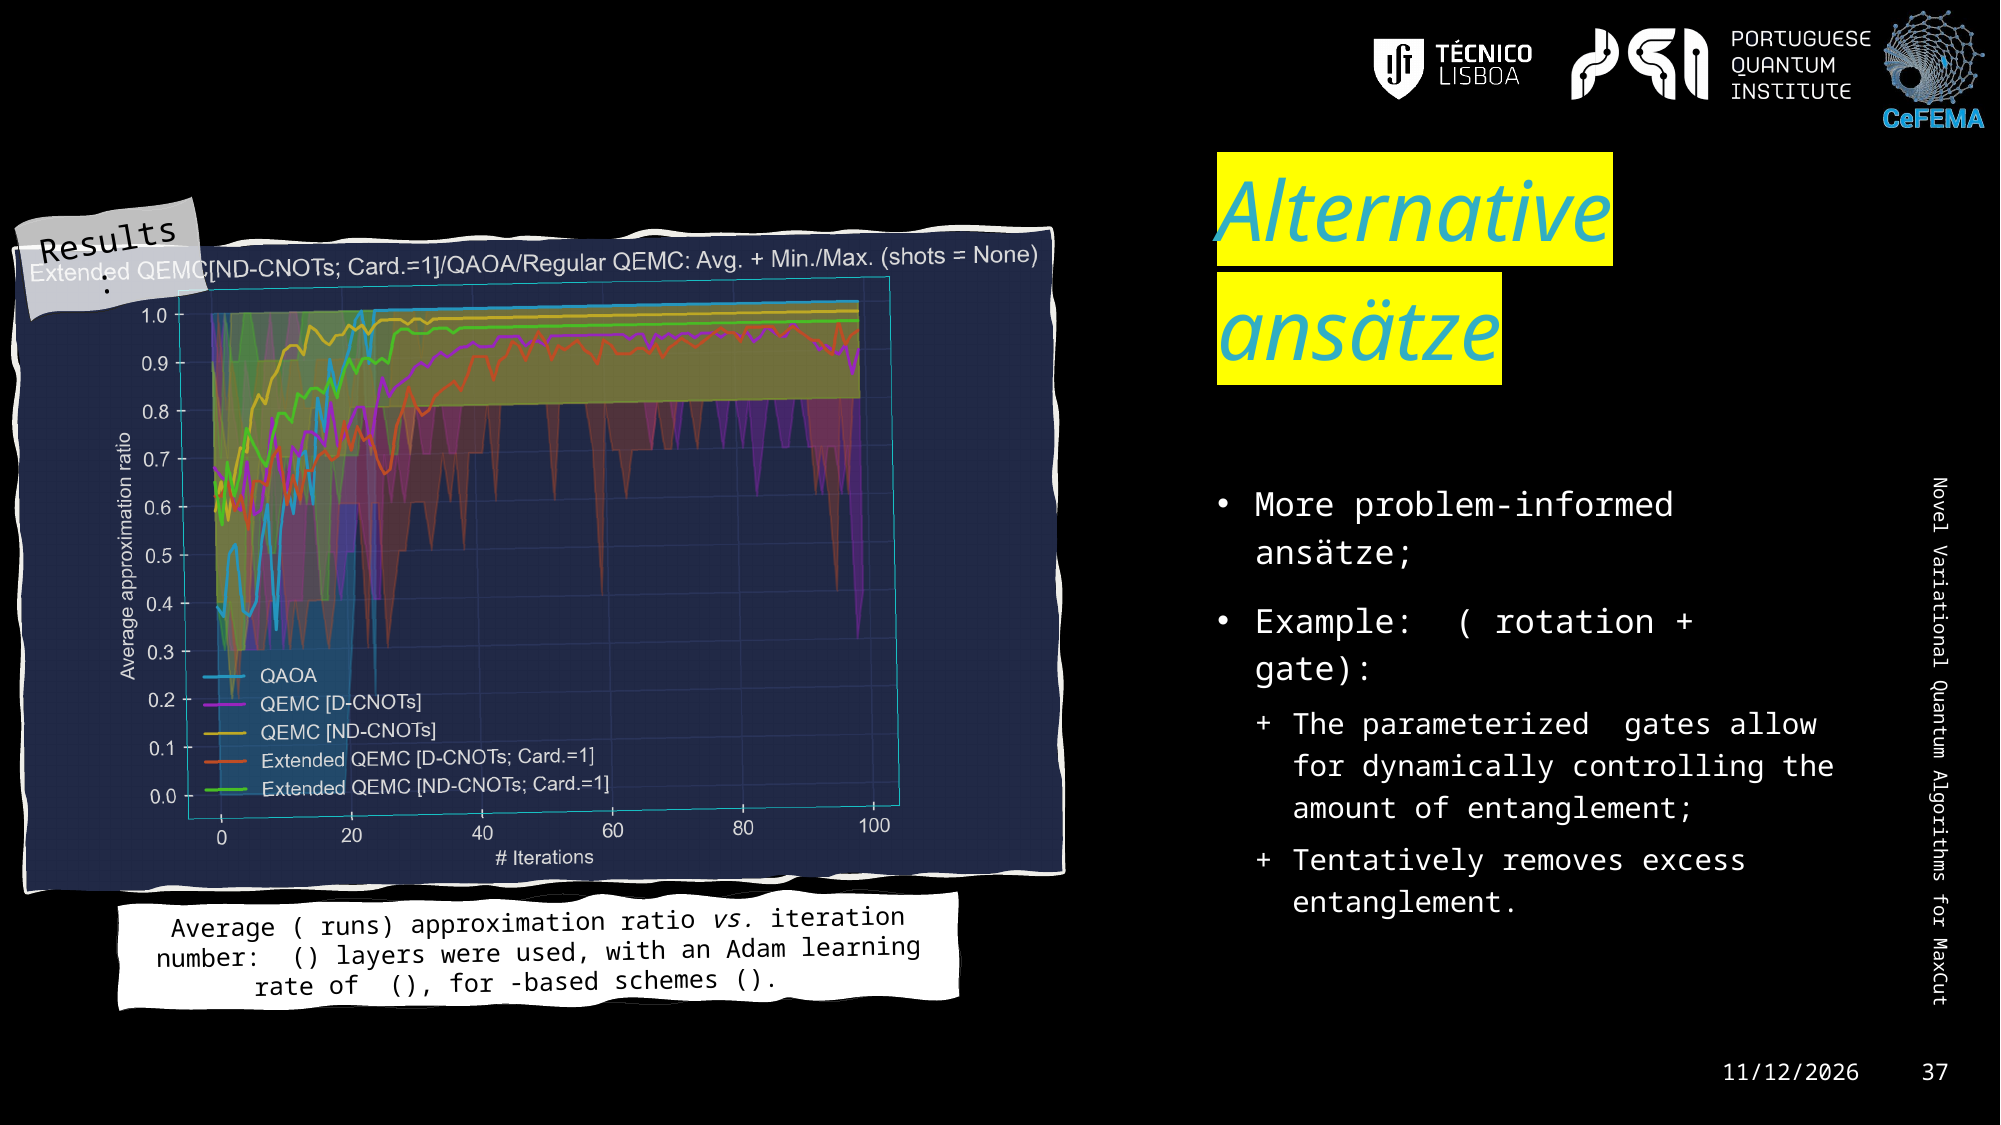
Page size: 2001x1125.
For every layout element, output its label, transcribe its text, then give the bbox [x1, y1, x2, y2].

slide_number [1371, 1042, 1875, 1103]
text_box Results: [14, 196, 200, 259]
picture [1564, 5, 1875, 123]
picture [15, 230, 1063, 892]
title Alternative ansätze [1202, 117, 1870, 399]
picture [1883, 10, 1985, 128]
slide_number 37 [1875, 1042, 1964, 1103]
footer Novel Variational Quantum Algorithms for MaxCut [1911, 452, 1972, 1022]
picture [1349, 10, 1556, 128]
